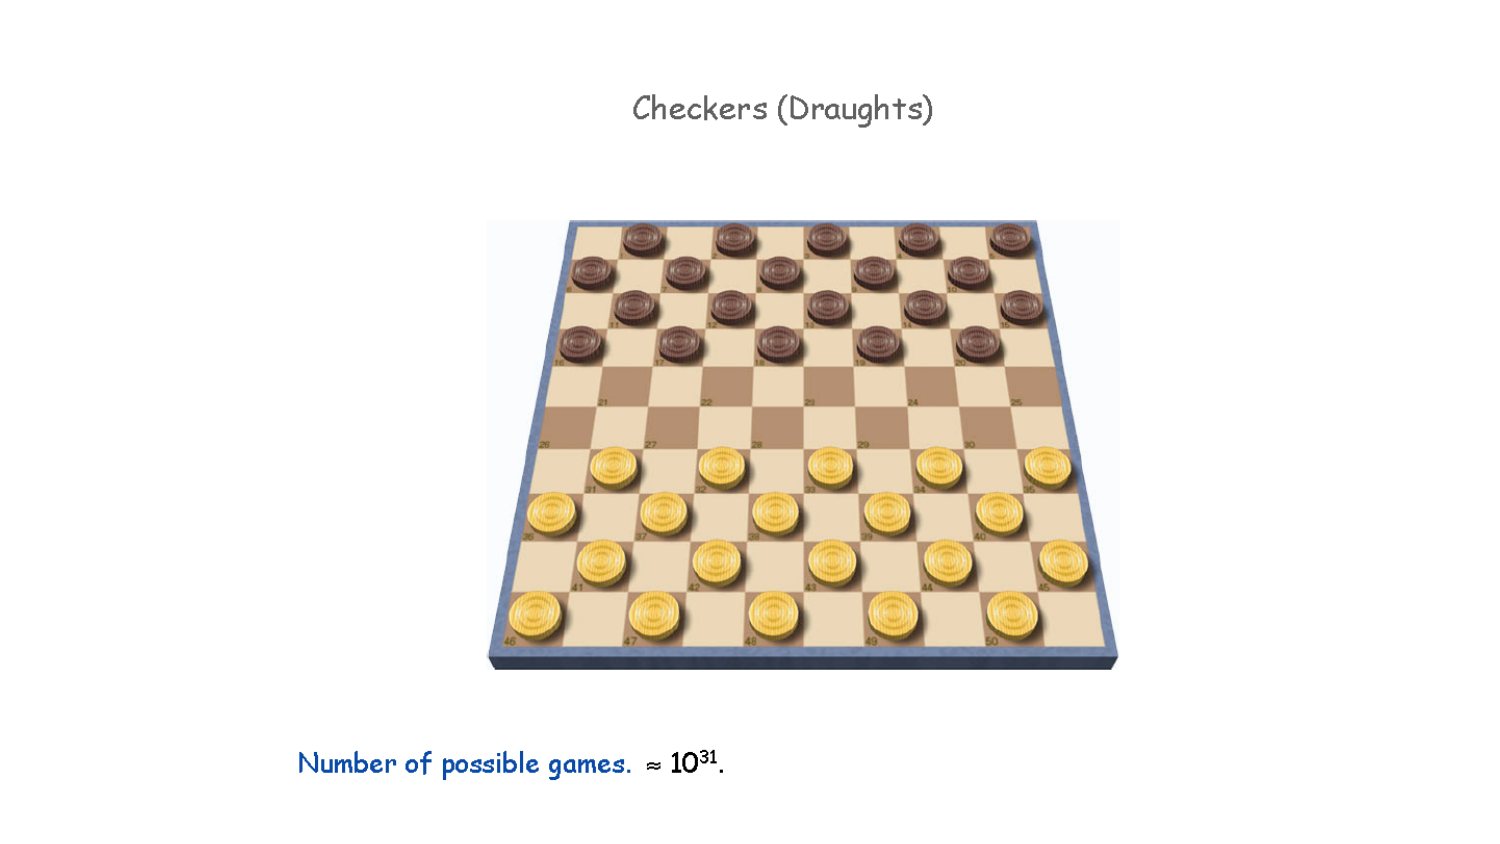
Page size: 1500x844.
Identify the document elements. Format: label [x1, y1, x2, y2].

picture [187, 10, 1313, 844]
